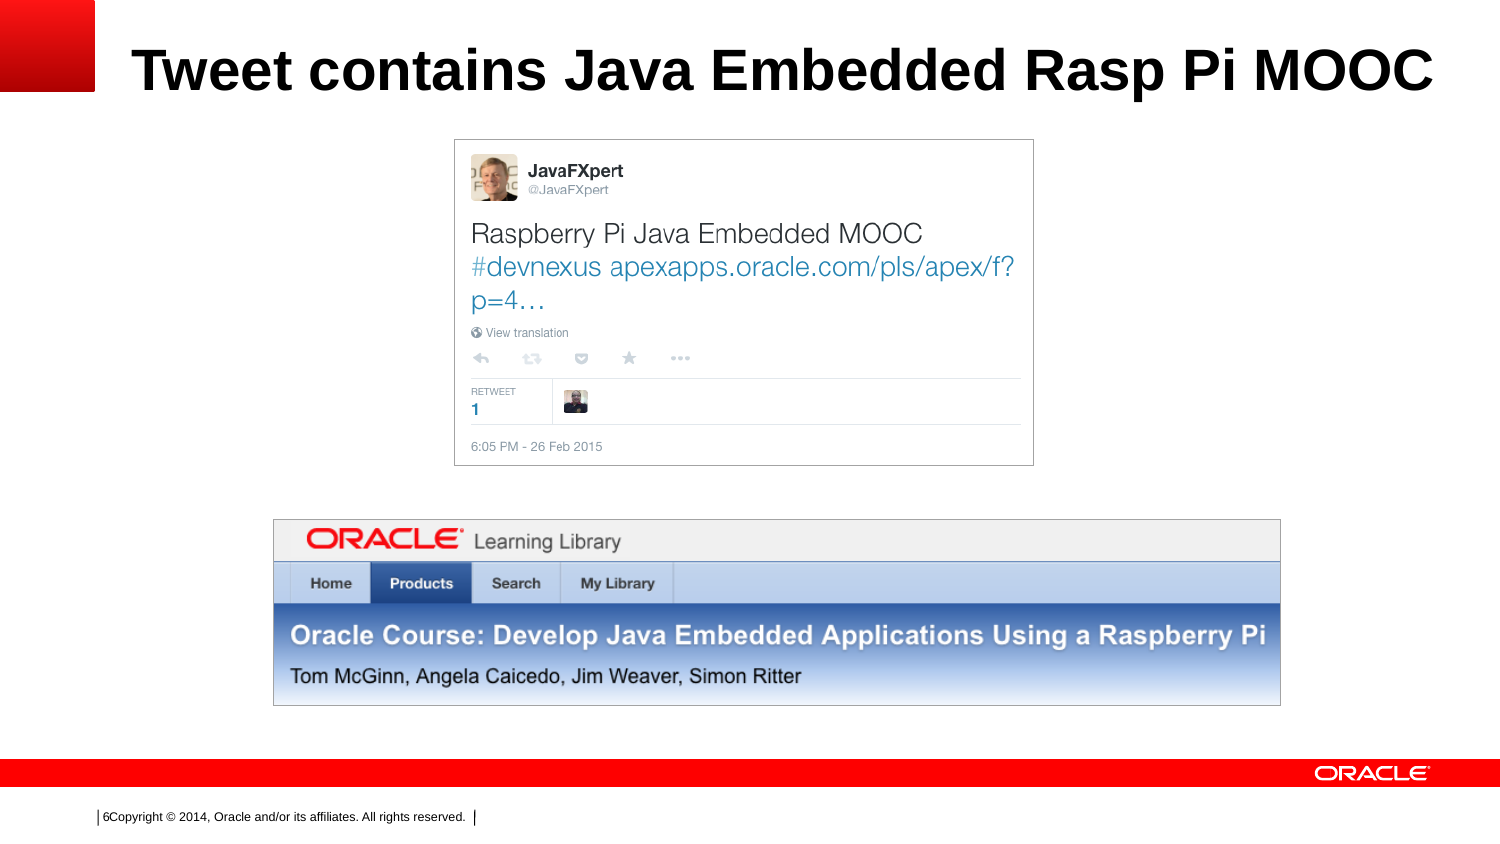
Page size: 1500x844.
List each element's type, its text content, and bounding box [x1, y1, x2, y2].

picture [454, 139, 1034, 467]
picture [0, 759, 1500, 787]
title Tweet contains Java Embedded Rasp Pi MOOC [131, 40, 1482, 107]
picture [273, 519, 1281, 706]
